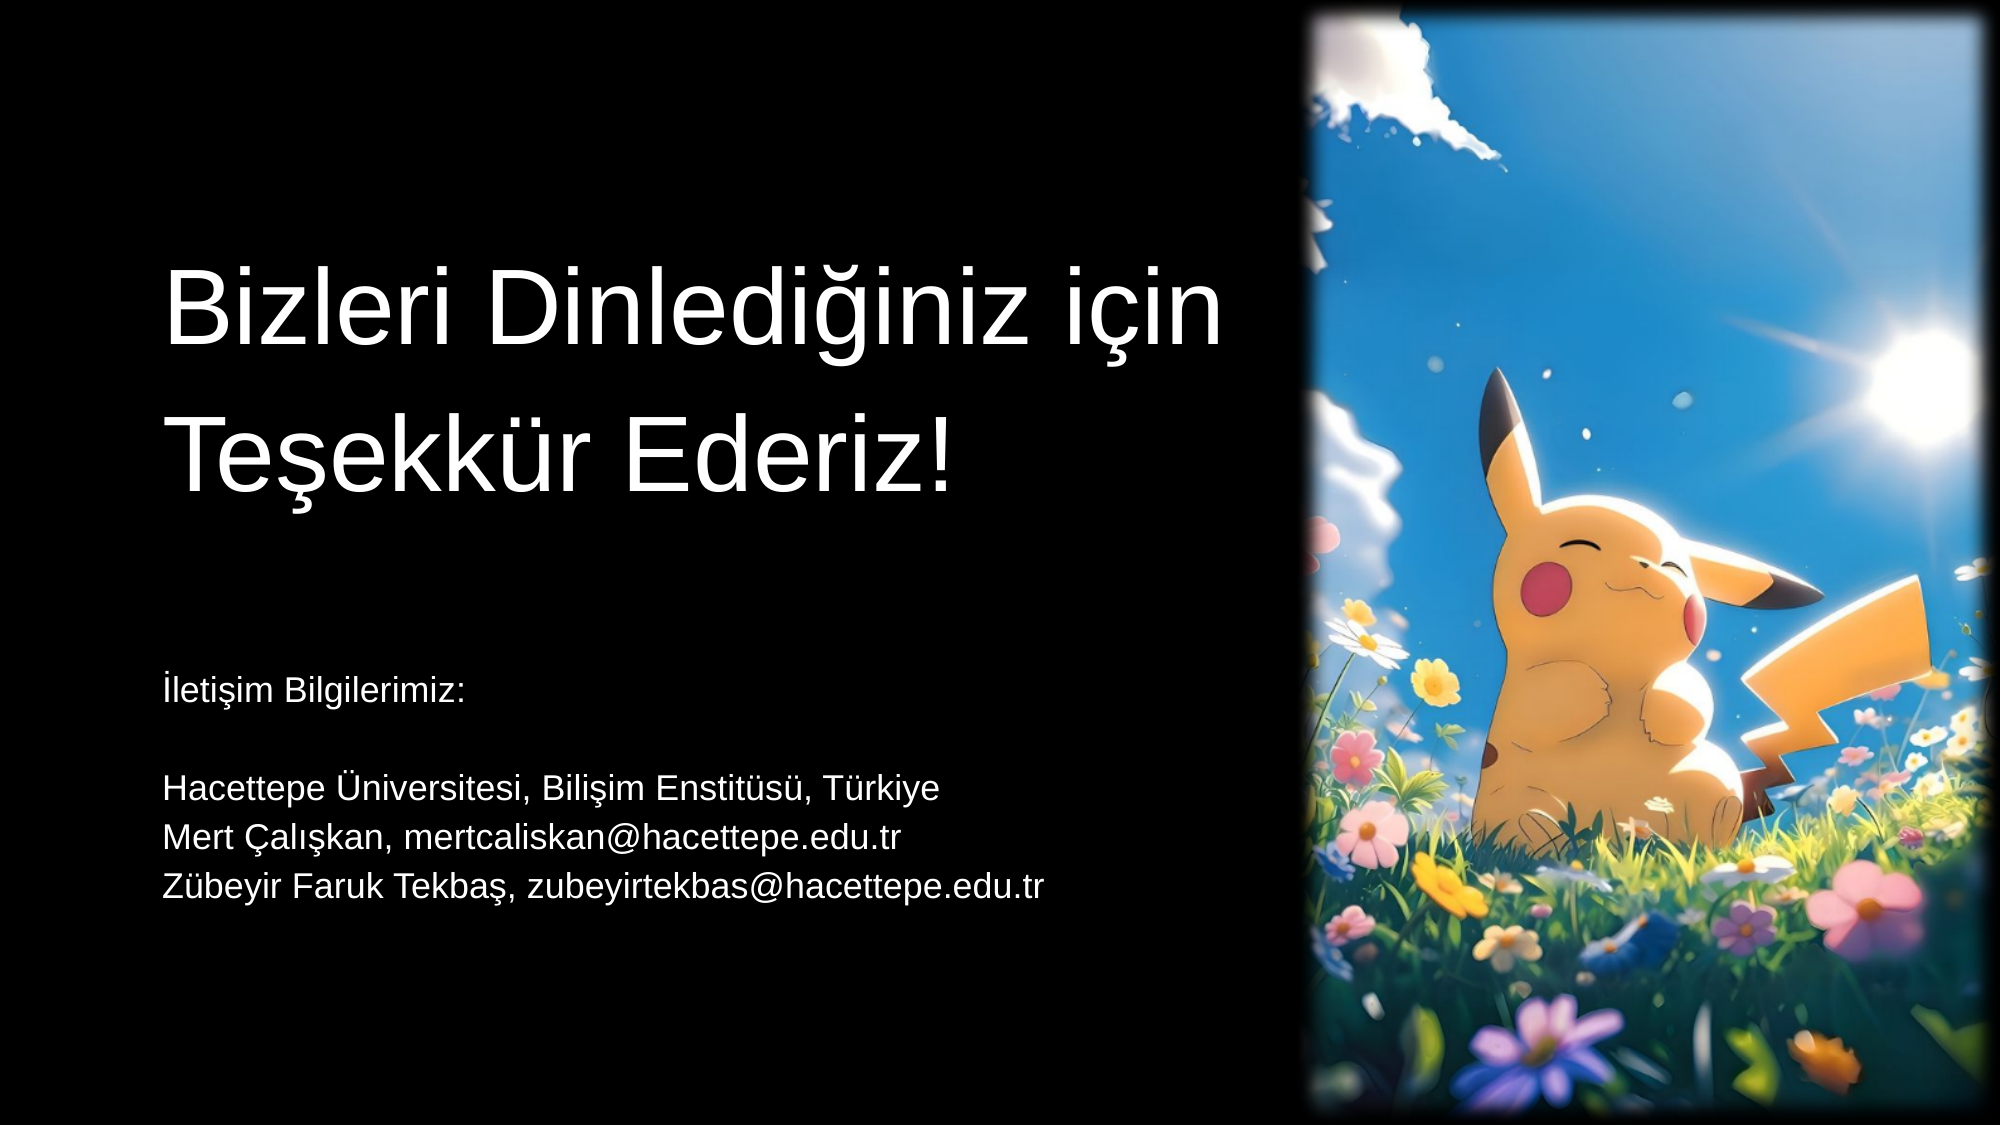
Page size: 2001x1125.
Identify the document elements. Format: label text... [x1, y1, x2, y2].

title Bizleri Dinlediğiniz için Teşekkür Ederiz! İletişim Bilgilerimiz: Hacettepe Üniversitesi, Bilişim Enstitüsü, Türkiye Mert Çalışkan, mertcaliskan@hacettepe.edu.tr Zübeyir Faruk Tekbaş, zubeyirtekbas@hacettepe.edu.tr [146, 206, 1264, 919]
picture [1296, 0, 2000, 1125]
